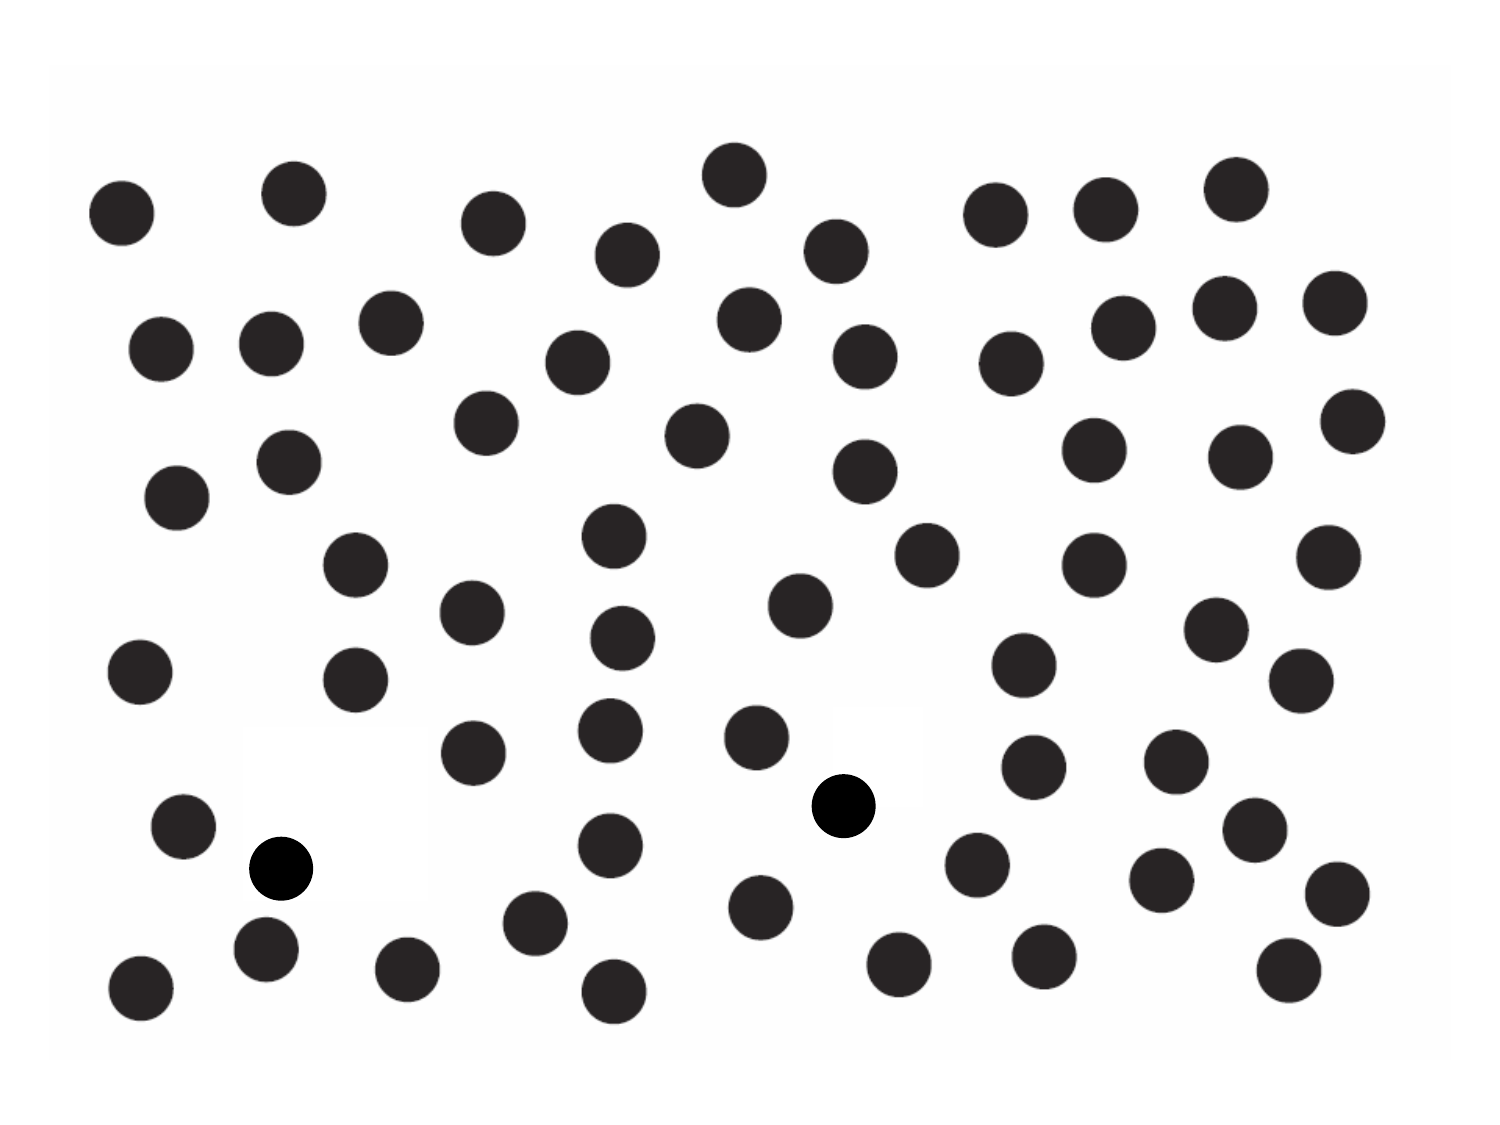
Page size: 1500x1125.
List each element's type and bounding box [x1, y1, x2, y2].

picture [48, 65, 1451, 1060]
